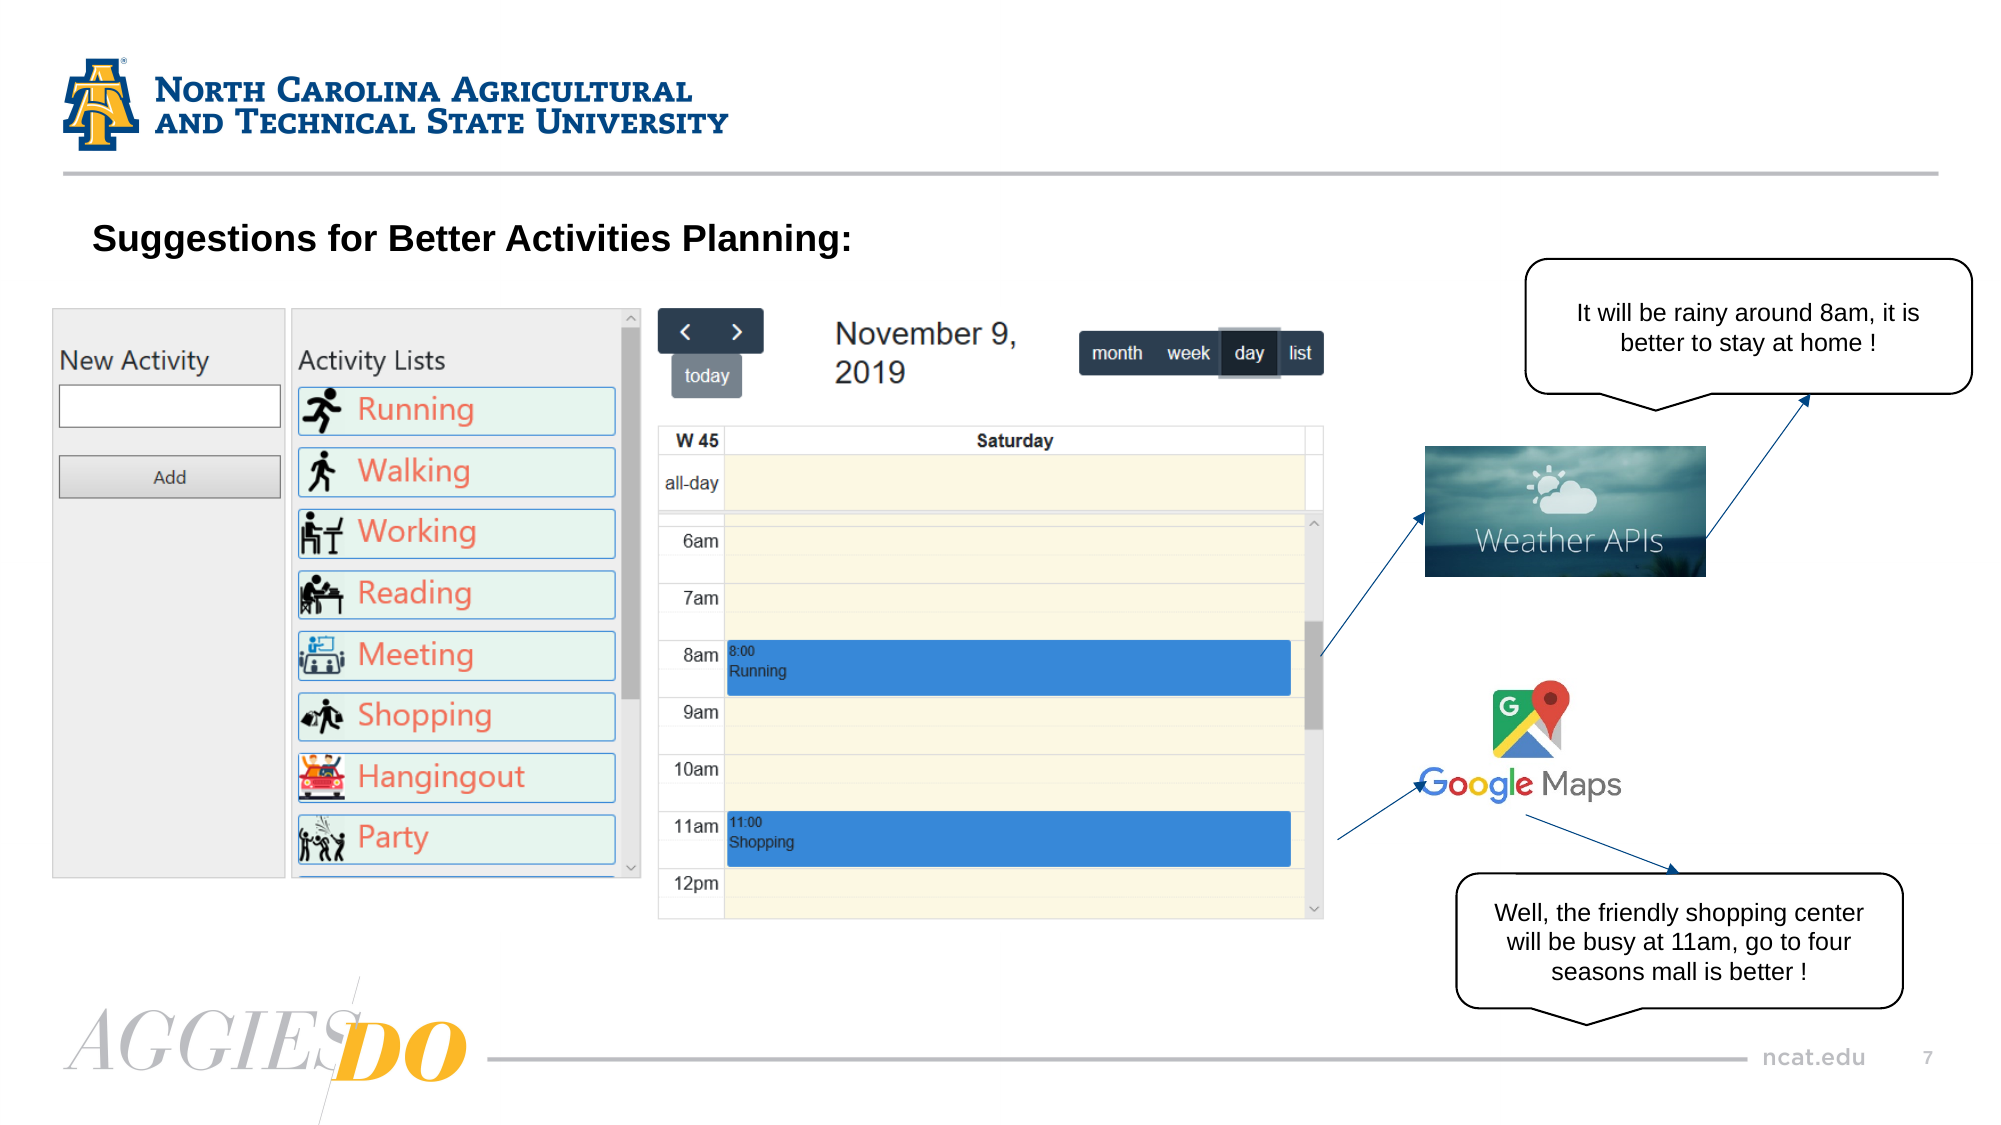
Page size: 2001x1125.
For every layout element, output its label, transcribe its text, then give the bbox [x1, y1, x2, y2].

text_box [1525, 814, 1680, 874]
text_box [1320, 511, 1426, 657]
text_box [1706, 393, 1811, 539]
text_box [1337, 780, 1427, 840]
text_box Suggestions for Better Activities Planning: [77, 207, 1731, 267]
text_box Well, the friendly shopping center will be busy at 11am, go to four seasons mall is better ! [1455, 872, 1904, 1027]
picture [0, 0, 2001, 1125]
text_box It will be rainy around 8am, it is better to stay at home ! [1524, 257, 1974, 412]
